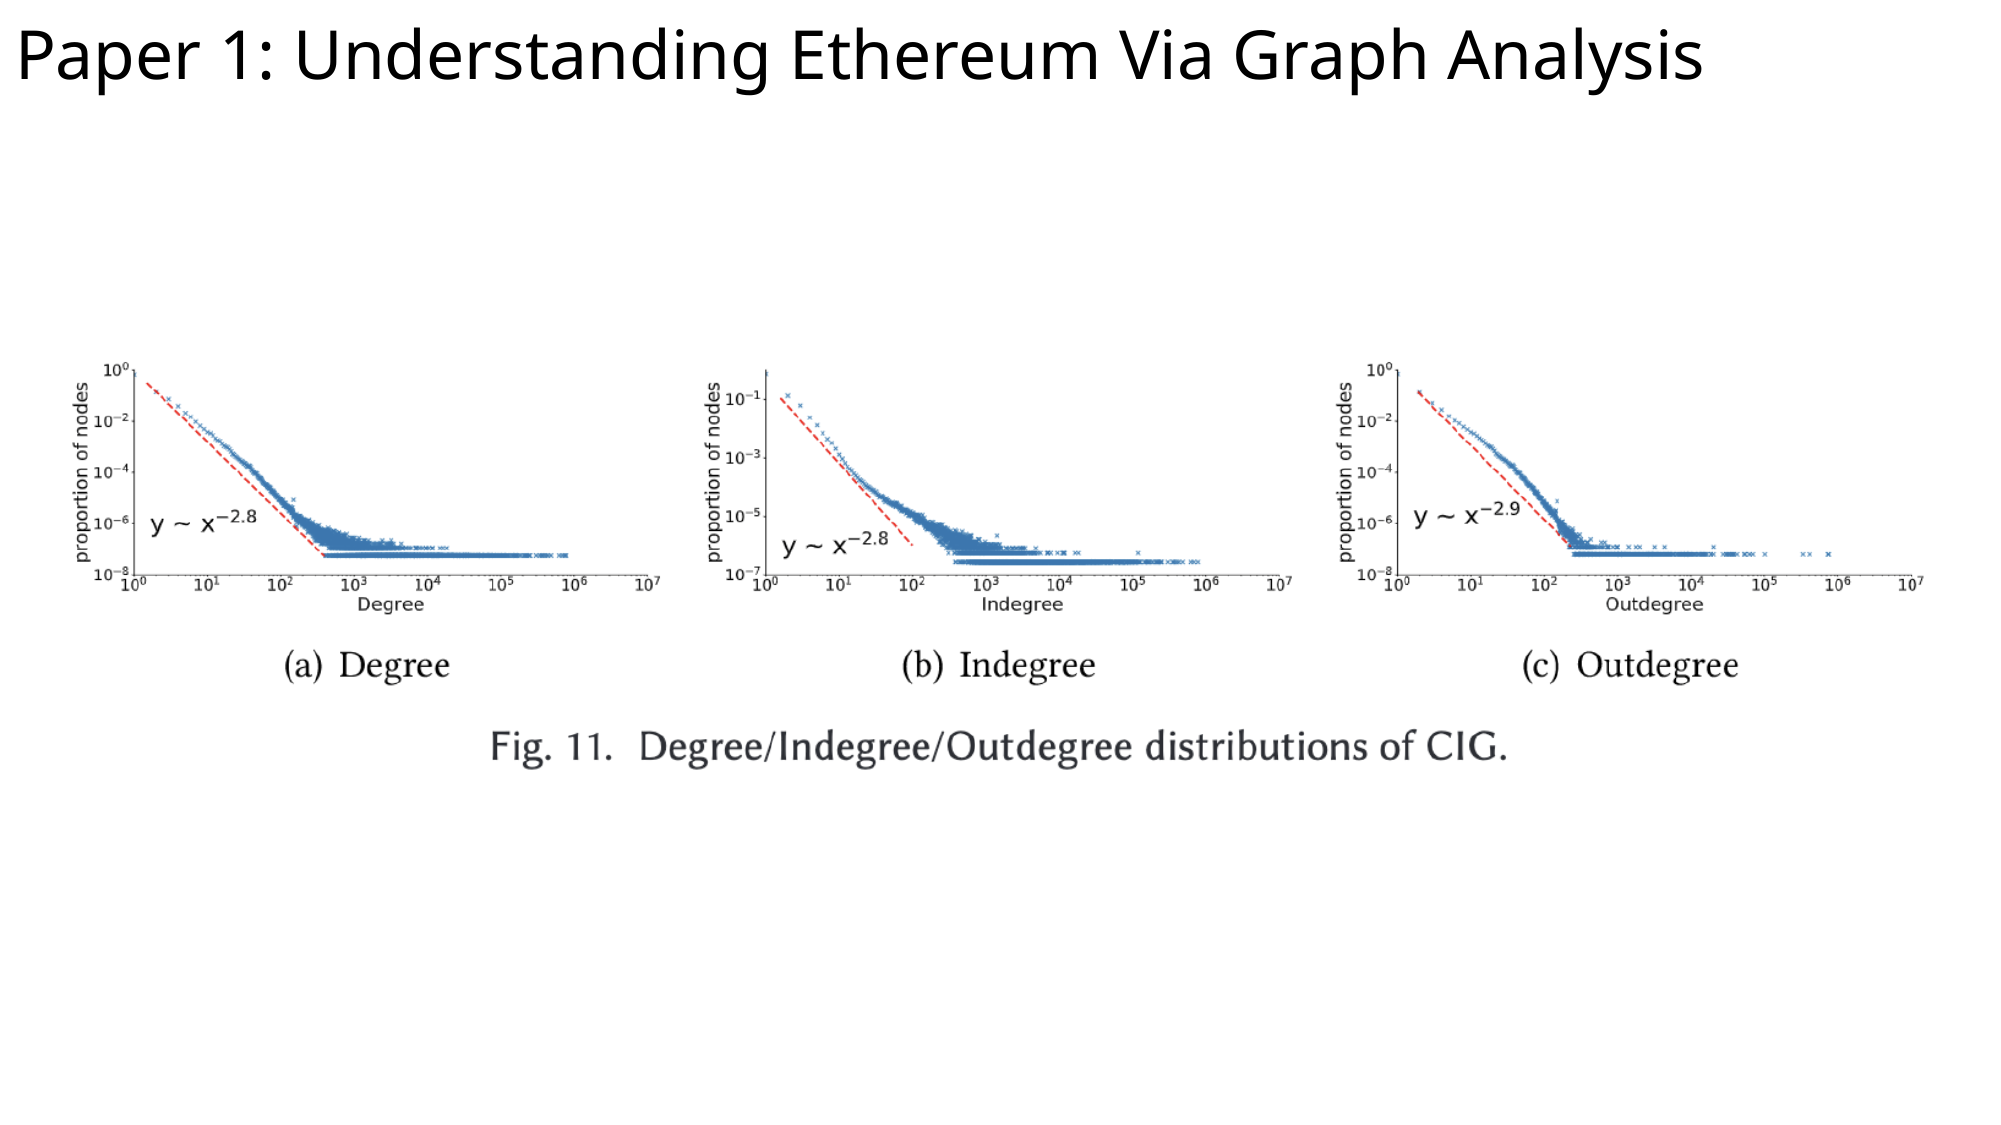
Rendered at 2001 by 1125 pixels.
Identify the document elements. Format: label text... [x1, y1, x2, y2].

picture [11, 310, 1989, 815]
title Paper 1: Understanding Ethereum Via Graph Analysis [0, 3, 1725, 112]
